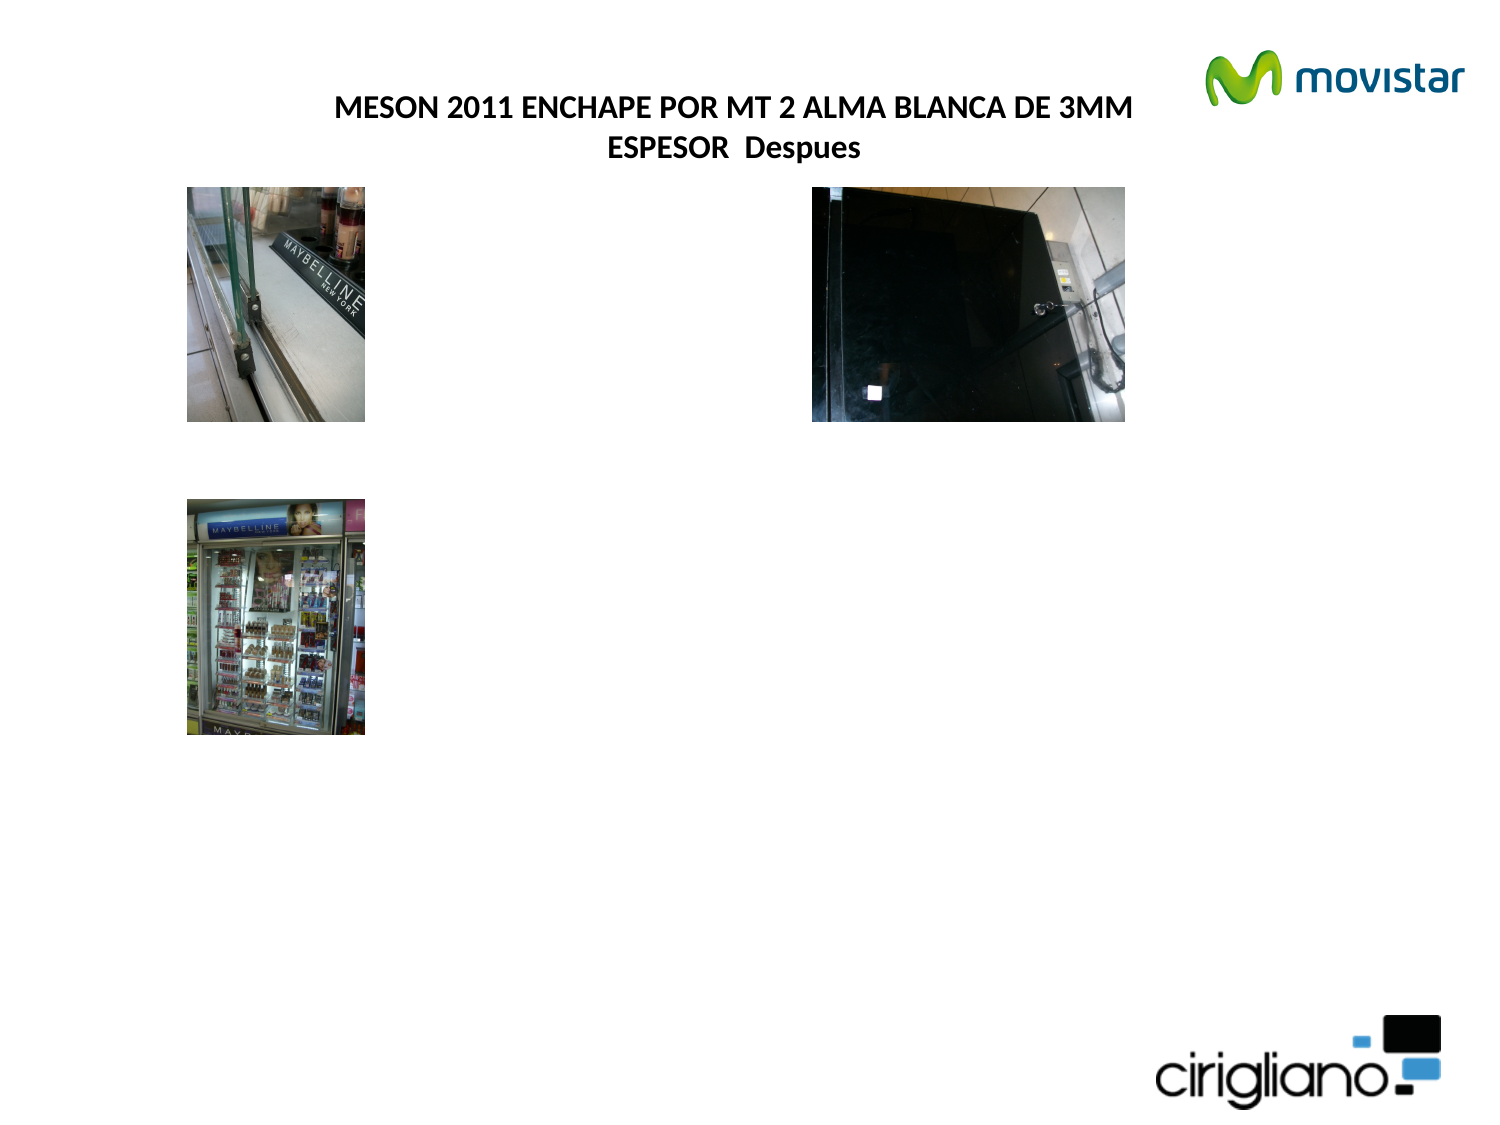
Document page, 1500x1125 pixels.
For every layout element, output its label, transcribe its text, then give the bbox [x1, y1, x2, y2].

picture [1171, 15, 1499, 141]
picture [1155, 1015, 1441, 1110]
picture [187, 499, 365, 735]
picture [187, 187, 365, 423]
picture [812, 187, 1126, 423]
text_box MESON 2011 ENCHAPE POR MT 2 ALMA BLANCA DE 3MM ESPESOR Despues [265, 78, 1204, 173]
